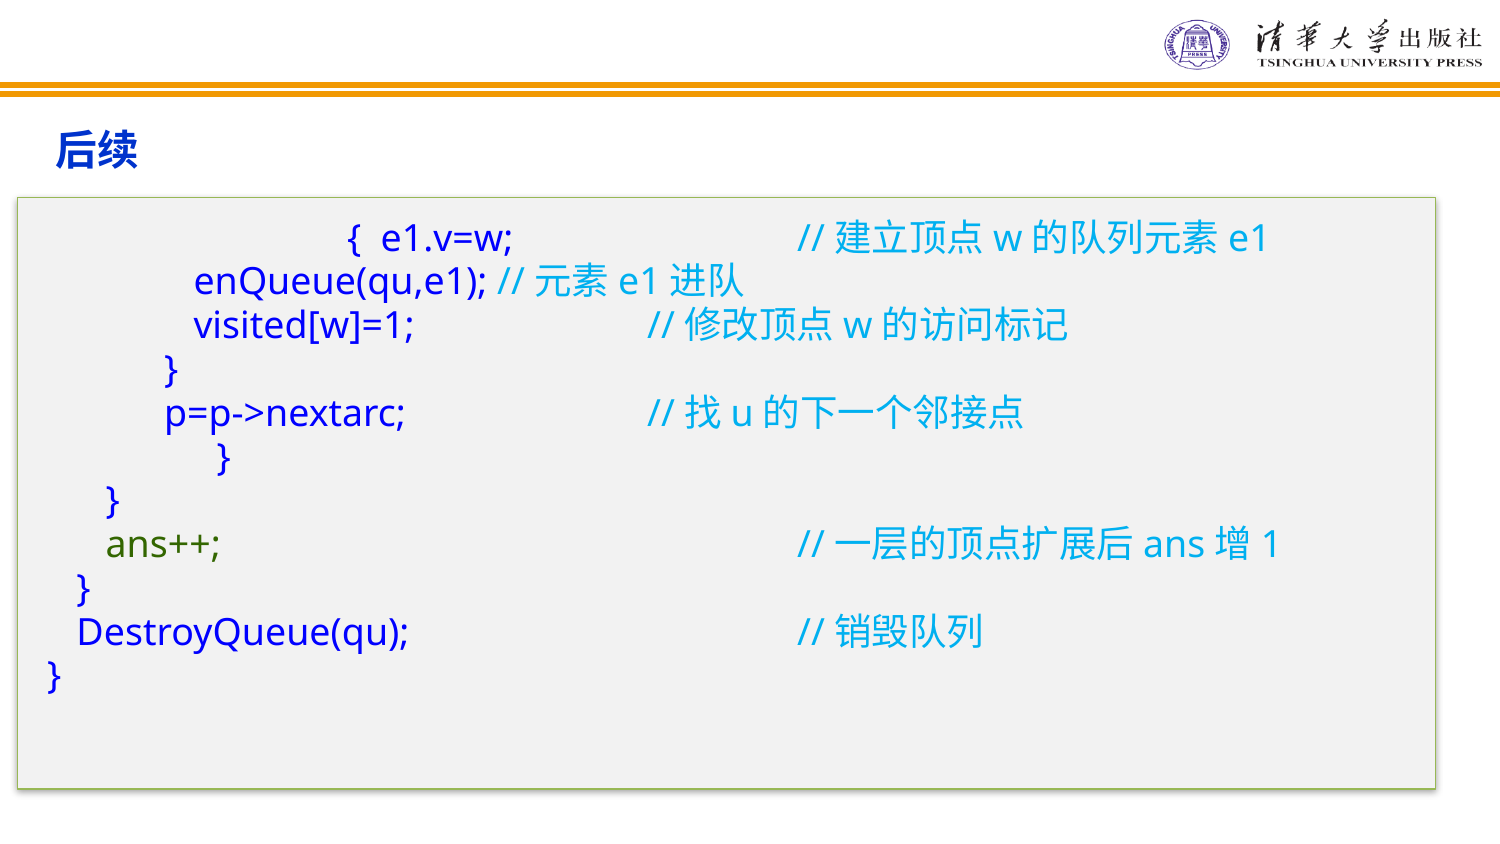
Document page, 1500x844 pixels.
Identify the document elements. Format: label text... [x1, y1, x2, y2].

text_box 后续 [0, 126, 213, 182]
text_box { e1.v=w; //建立顶点w的队列元素e1 enQueue(qu,e1); //元素e1进队 visited[w]=1; //修改顶点w的访问标记 } p=p->nextarc; //找u的下一个邻接点 } } ans++; //一层的顶点扩展后ans增1 } DestroyQueue(qu); //销毁队列 } [17, 197, 1436, 790]
picture [1128, 0, 1500, 108]
